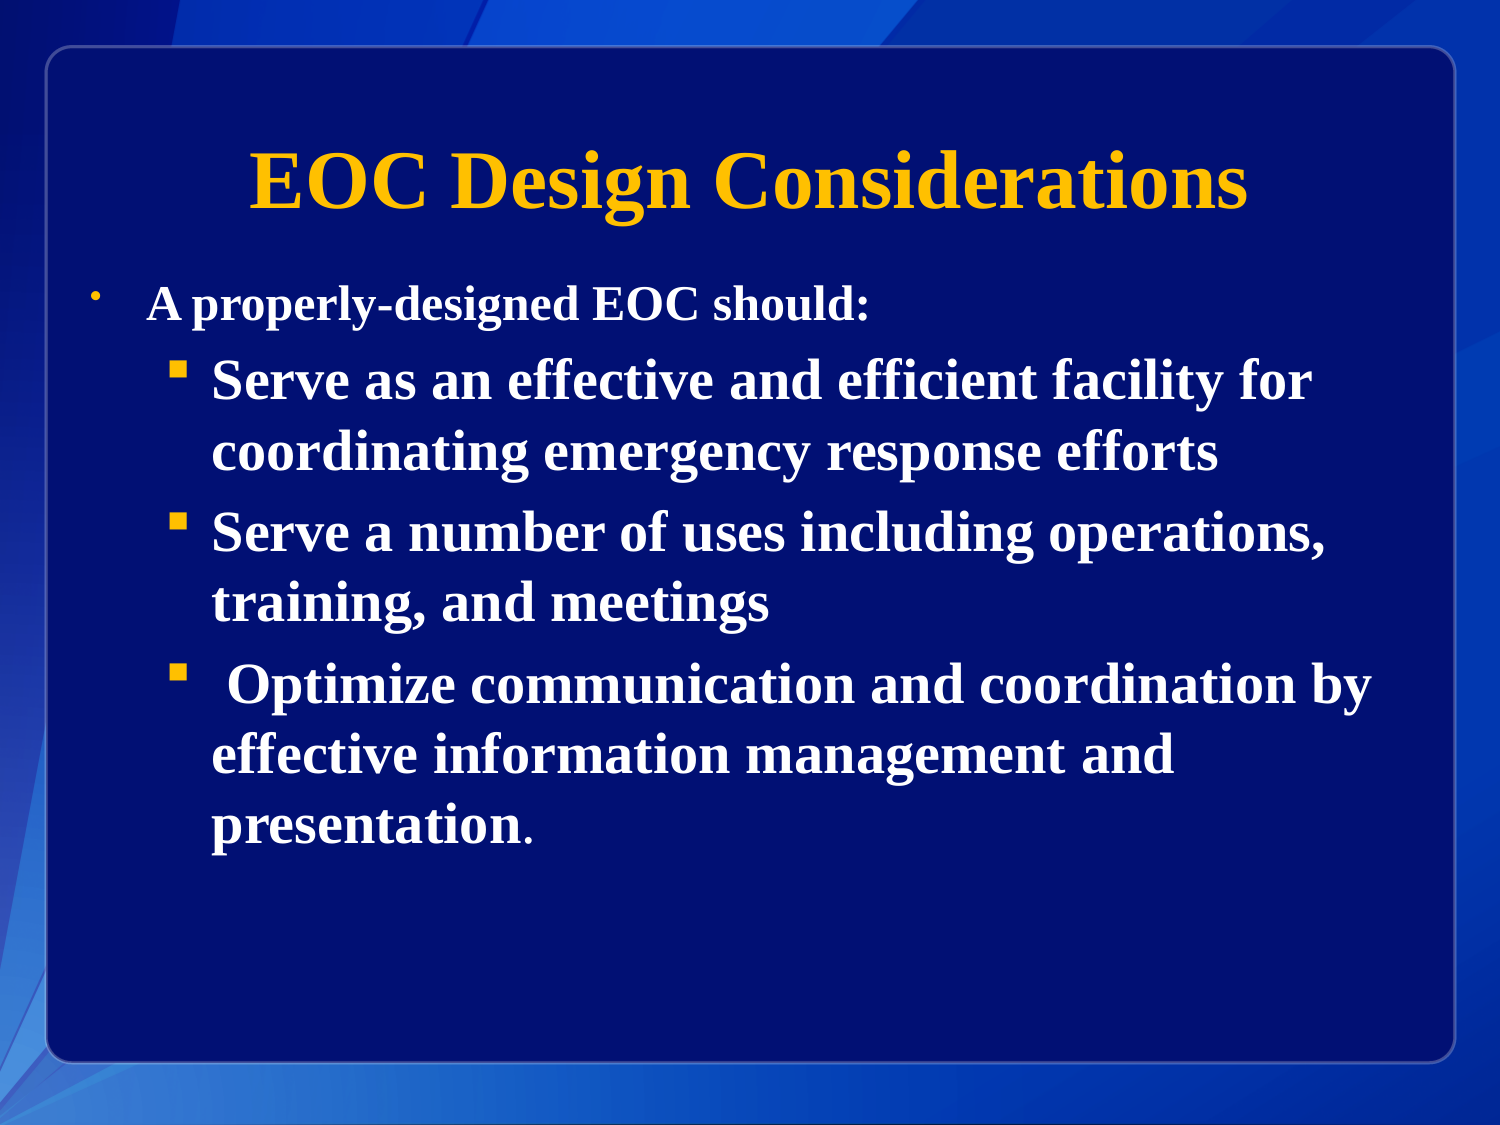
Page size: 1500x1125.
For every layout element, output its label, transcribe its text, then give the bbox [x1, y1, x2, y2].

title EOC Design Considerations [75, 45, 1425, 233]
list A properly-designed EOC should: Serve as an effective and efficient facility for coordinating emergency response efforts Serve a number of uses including operations, training, and meetings Optimize communication and coordination by effective information management and presentation. [75, 262, 1425, 950]
picture [0, 0, 1500, 1125]
